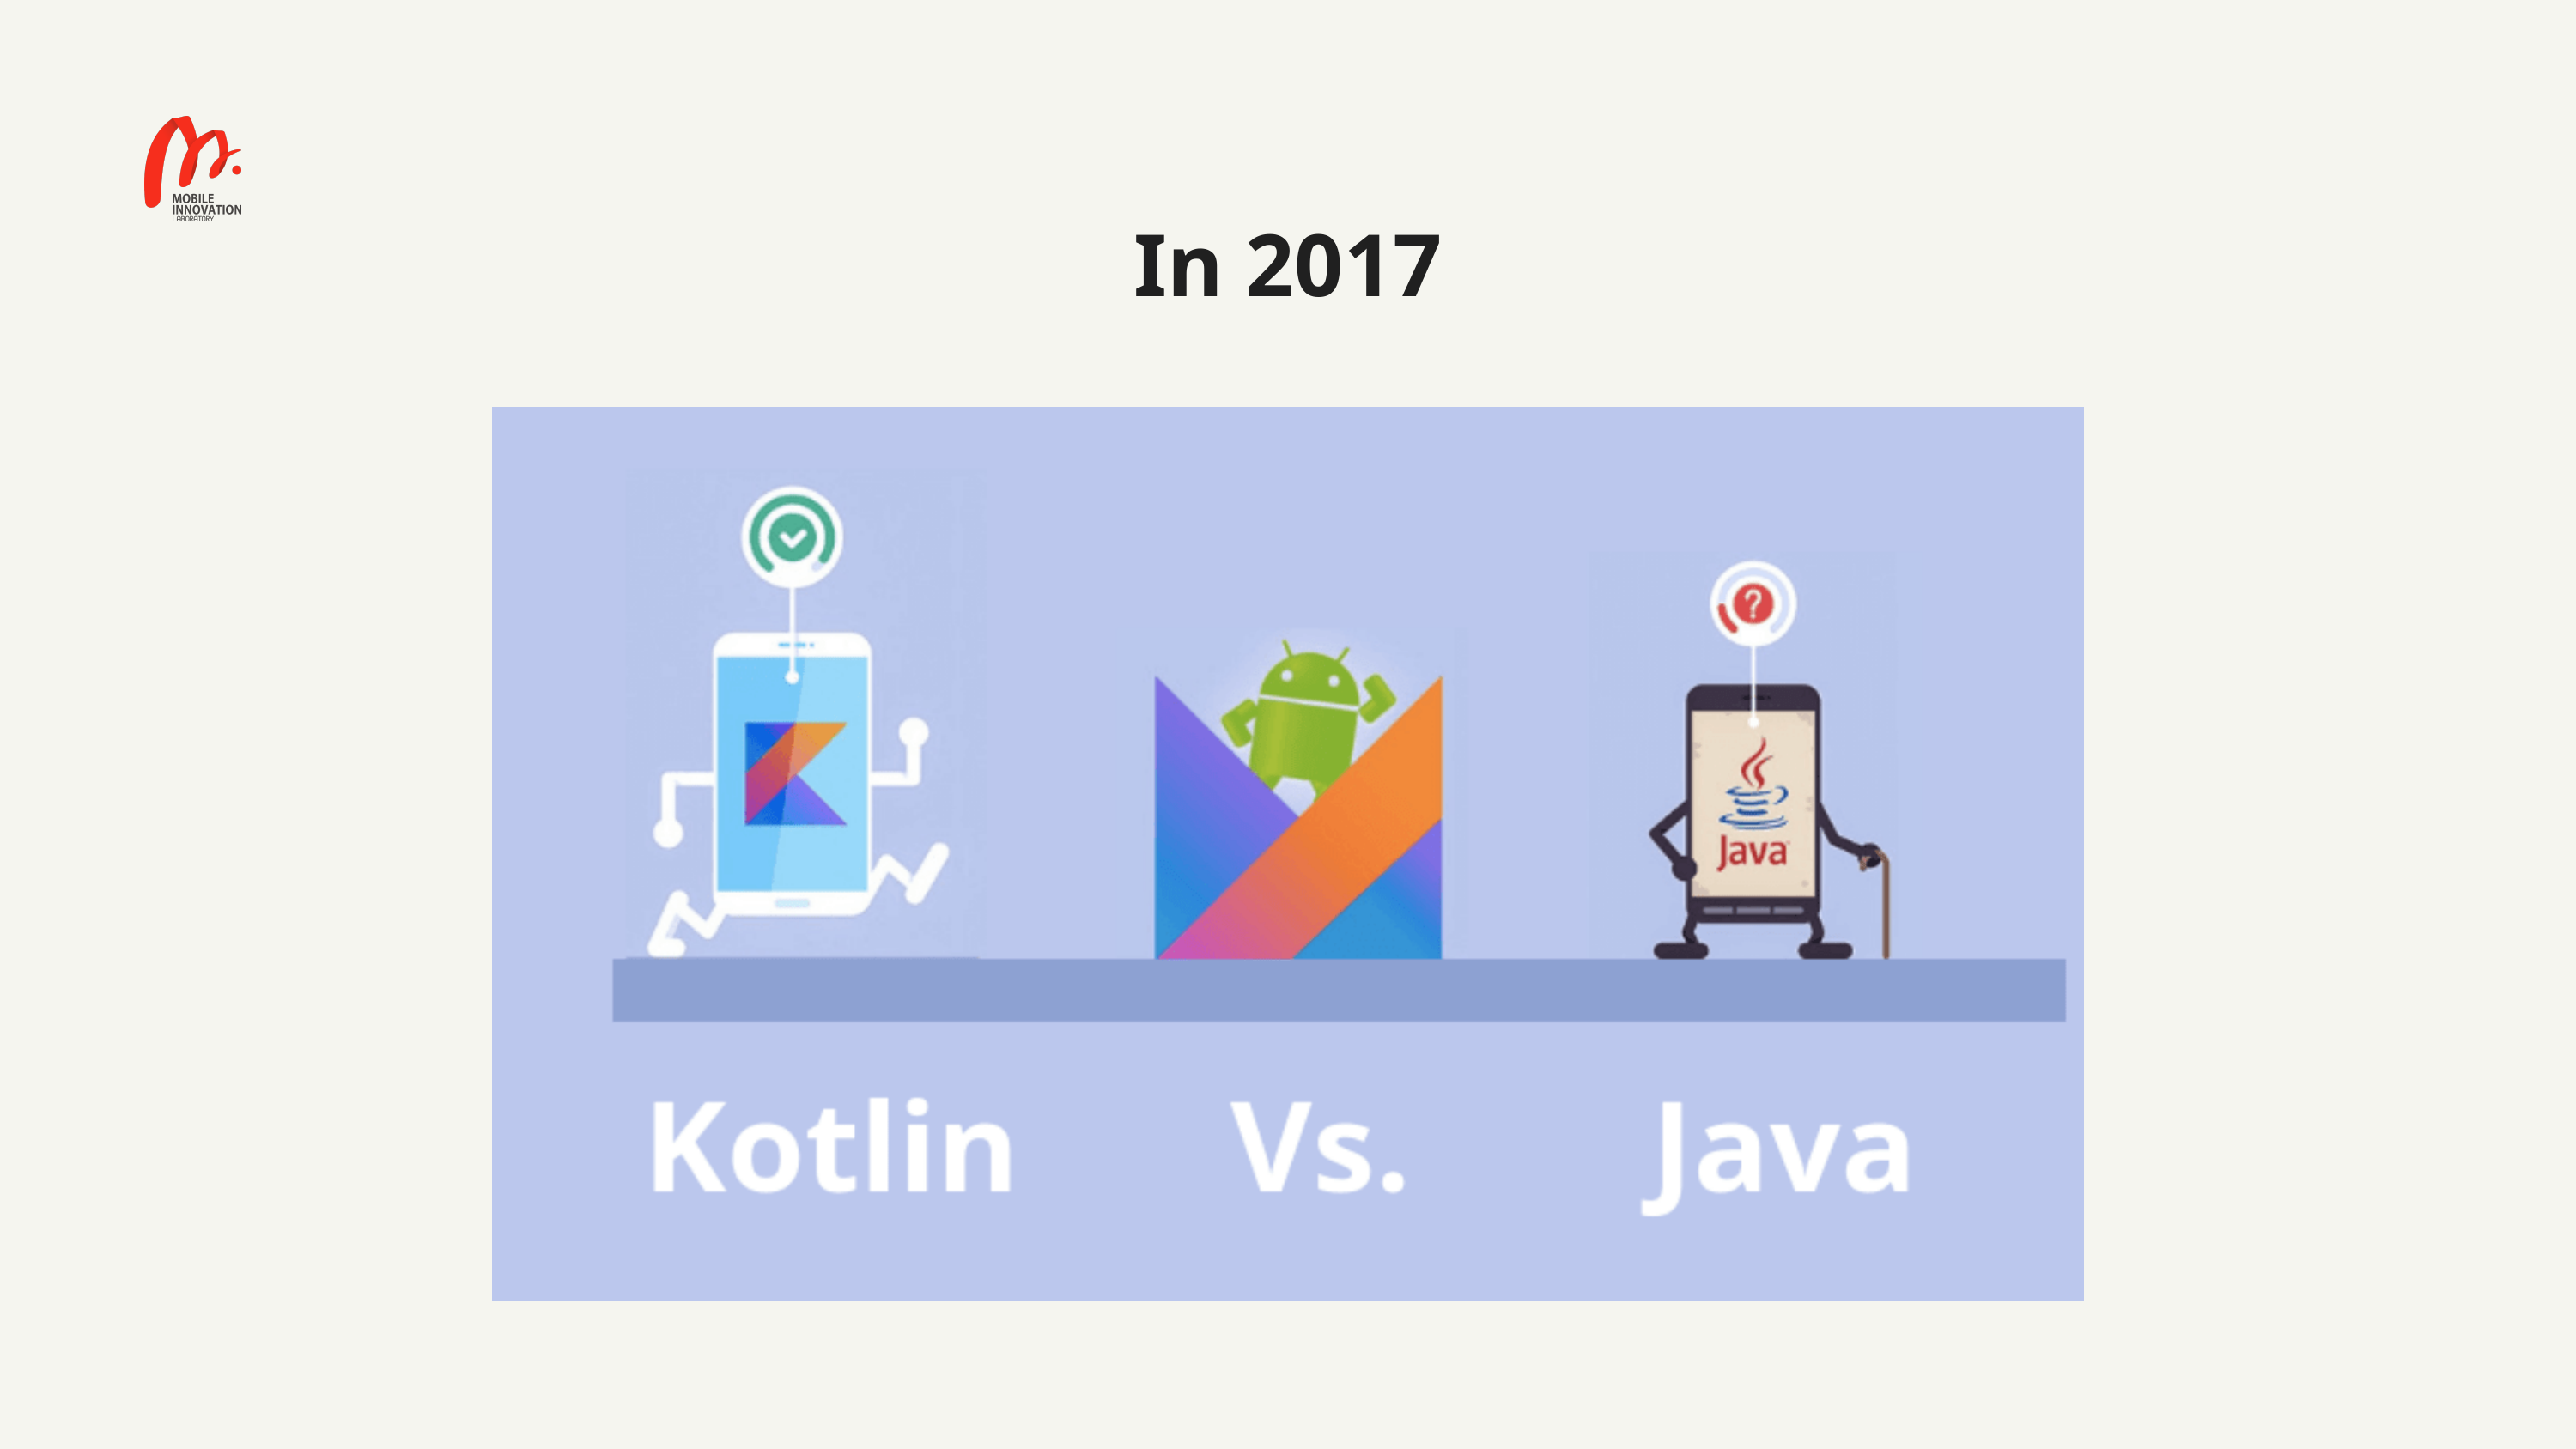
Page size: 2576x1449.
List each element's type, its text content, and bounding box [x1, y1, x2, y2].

picture [492, 406, 2084, 1302]
picture [144, 116, 241, 221]
text_box In 2017 [604, 200, 1972, 314]
